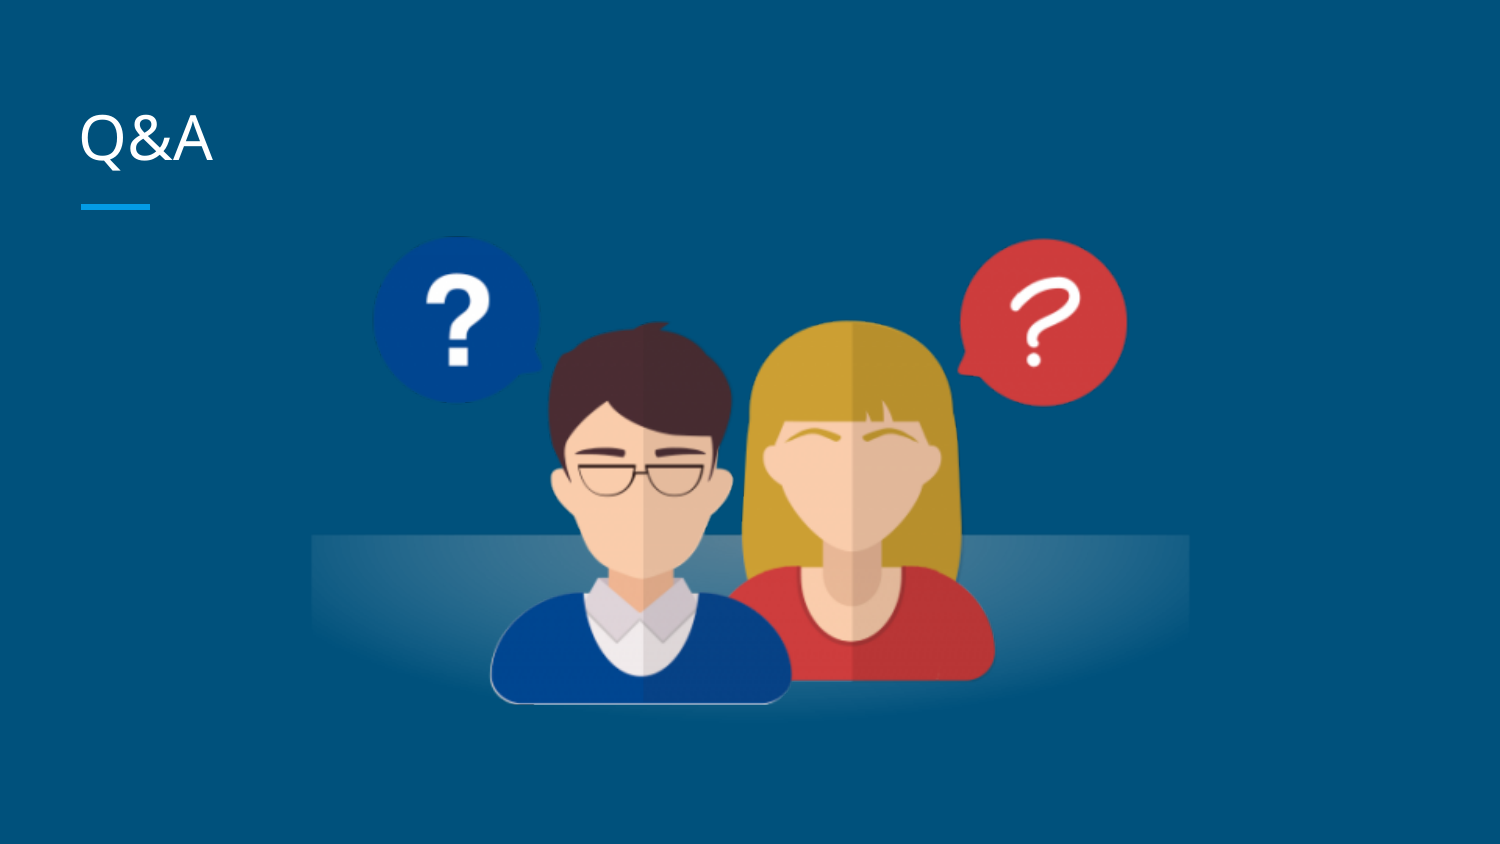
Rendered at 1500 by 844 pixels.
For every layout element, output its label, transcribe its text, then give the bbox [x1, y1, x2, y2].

picture [957, 238, 1128, 407]
title Q&A [63, 75, 1437, 188]
picture [311, 320, 1189, 706]
picture [373, 237, 542, 404]
